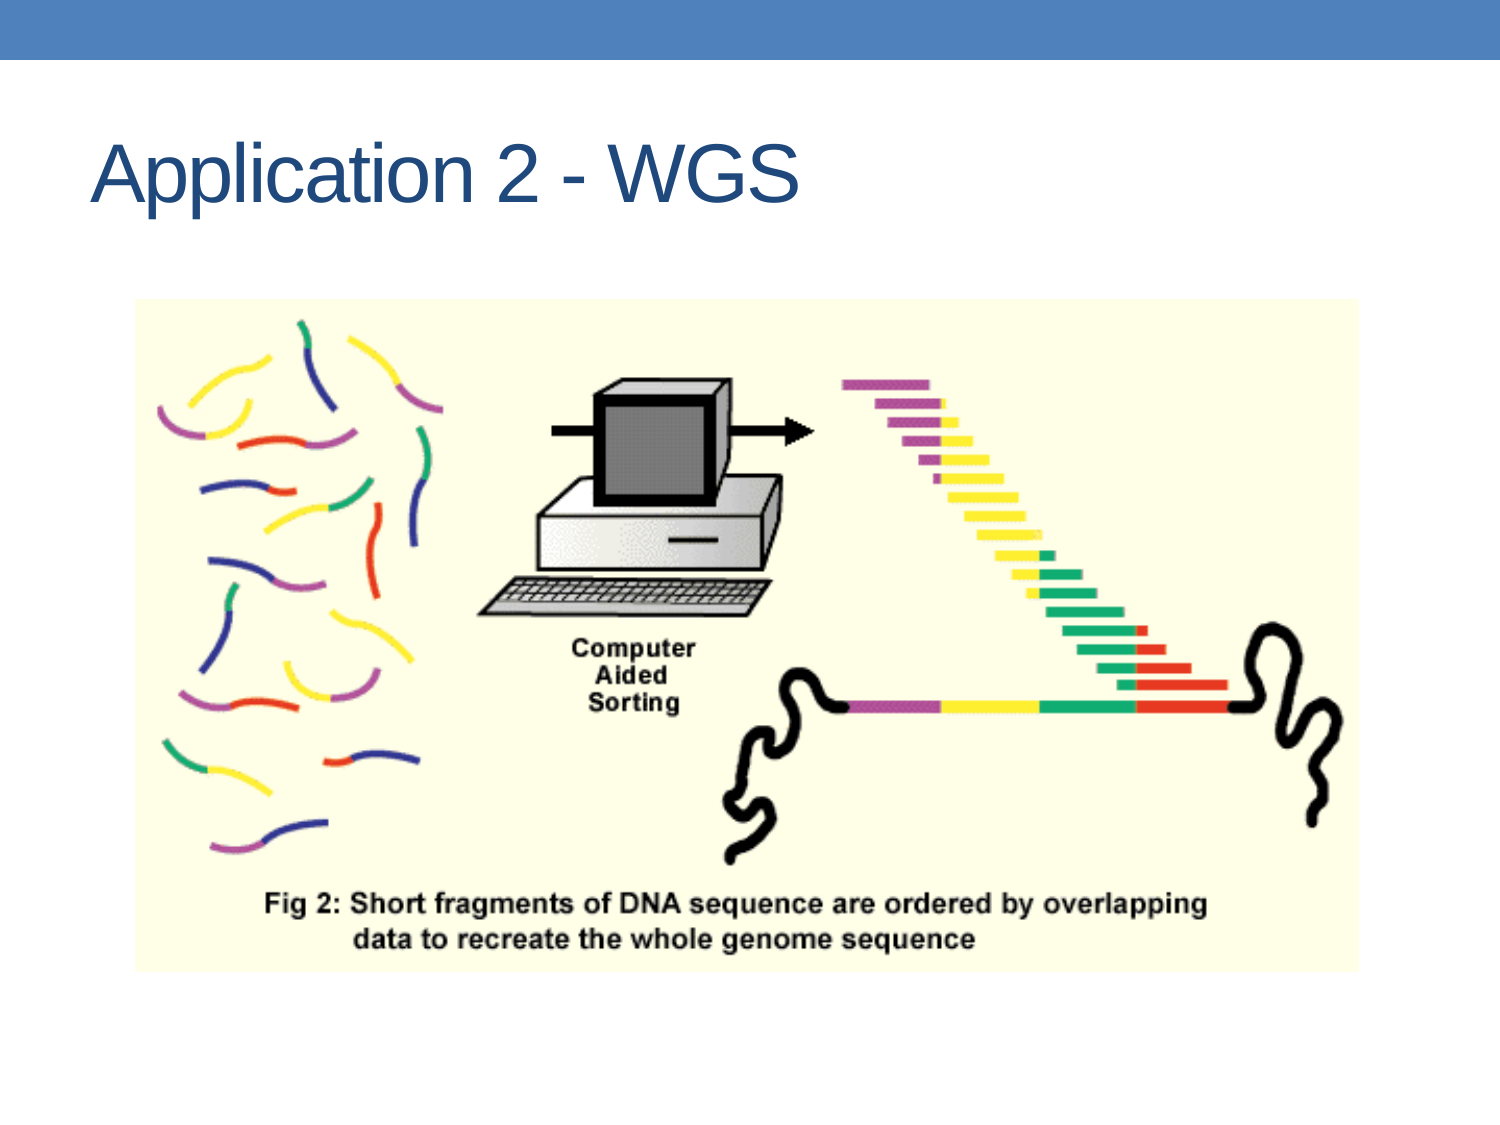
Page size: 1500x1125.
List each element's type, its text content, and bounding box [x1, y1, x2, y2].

picture [135, 298, 1359, 973]
title Application 2 - WGS [75, 87, 1425, 250]
